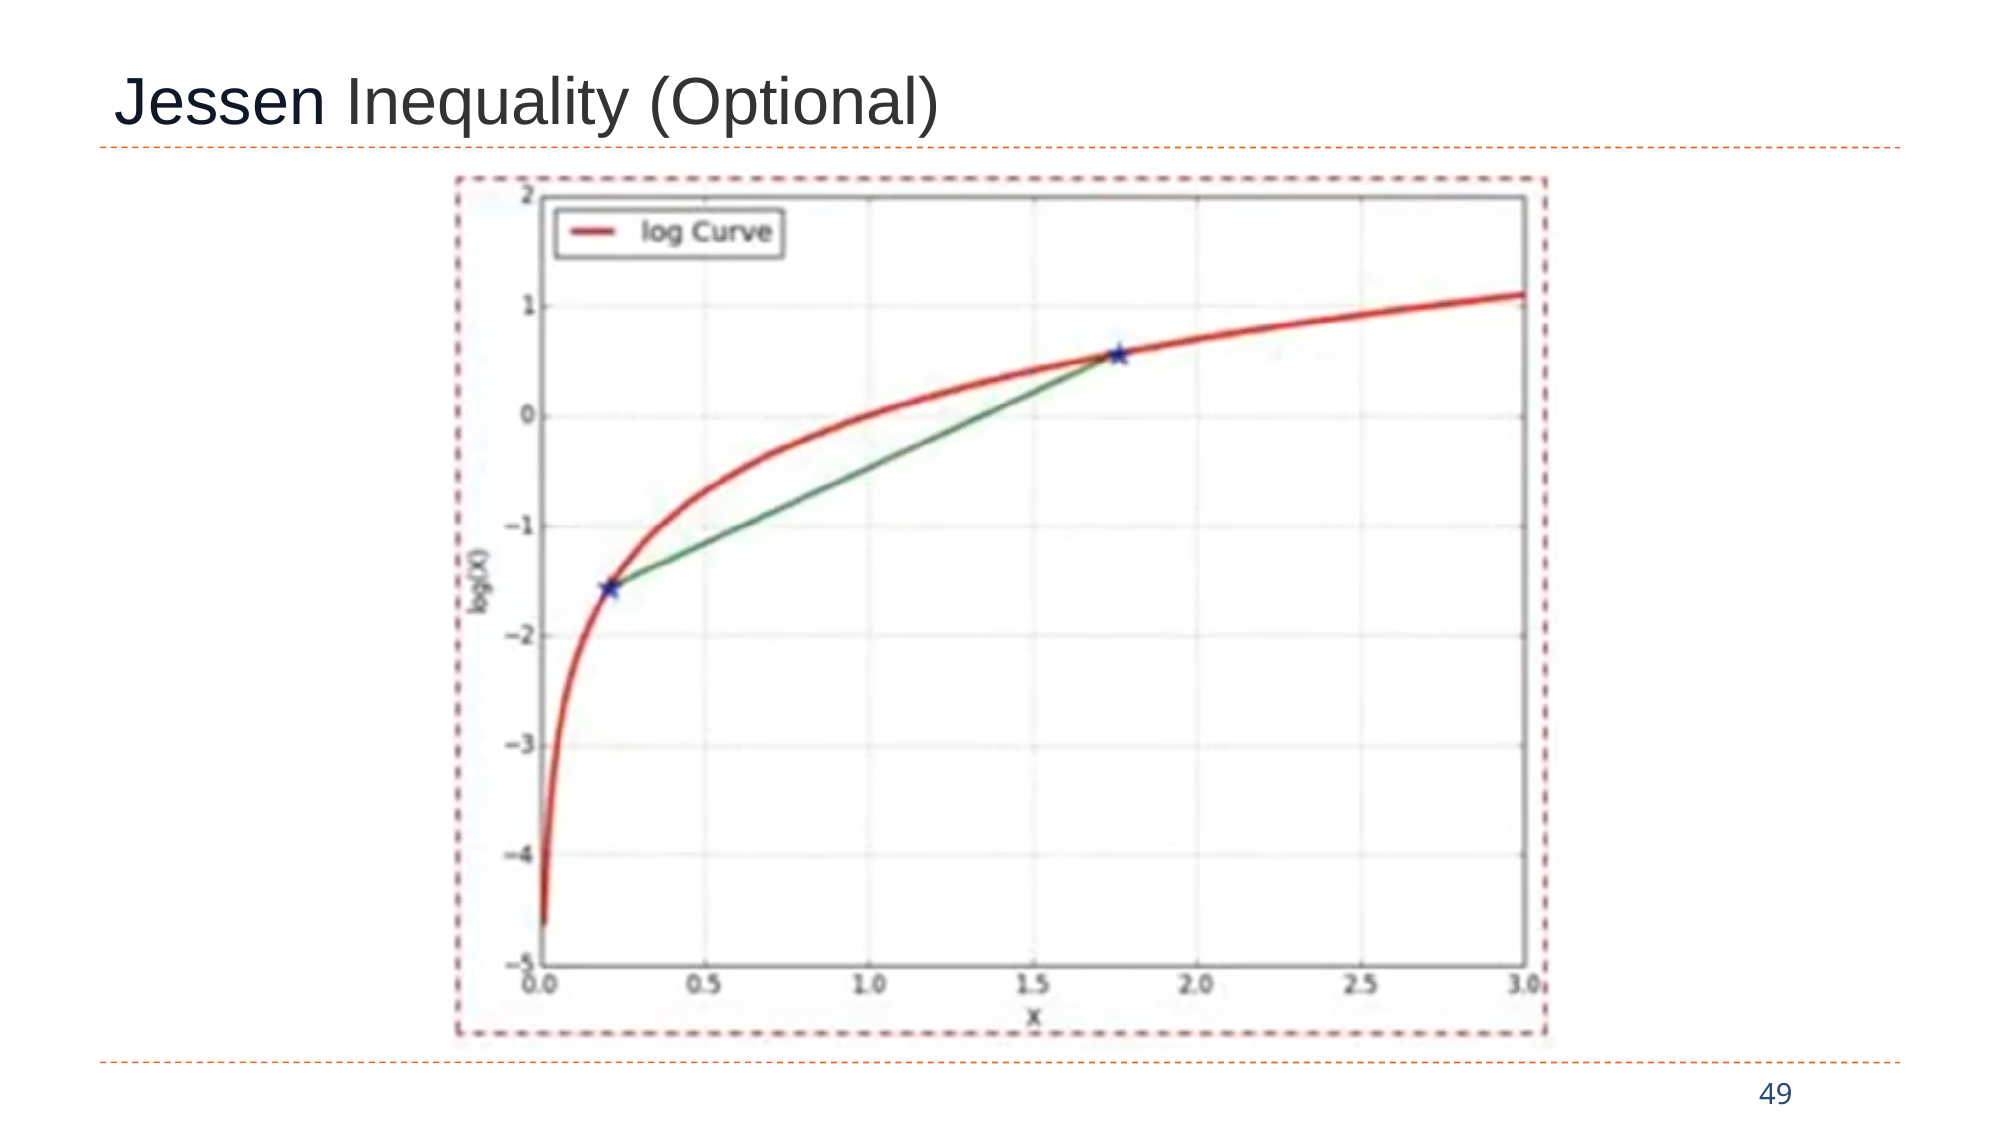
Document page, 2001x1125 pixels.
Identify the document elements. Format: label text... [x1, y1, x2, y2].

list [440, 162, 1559, 1051]
title Jessen Inequality (Optional) [99, 24, 1900, 146]
